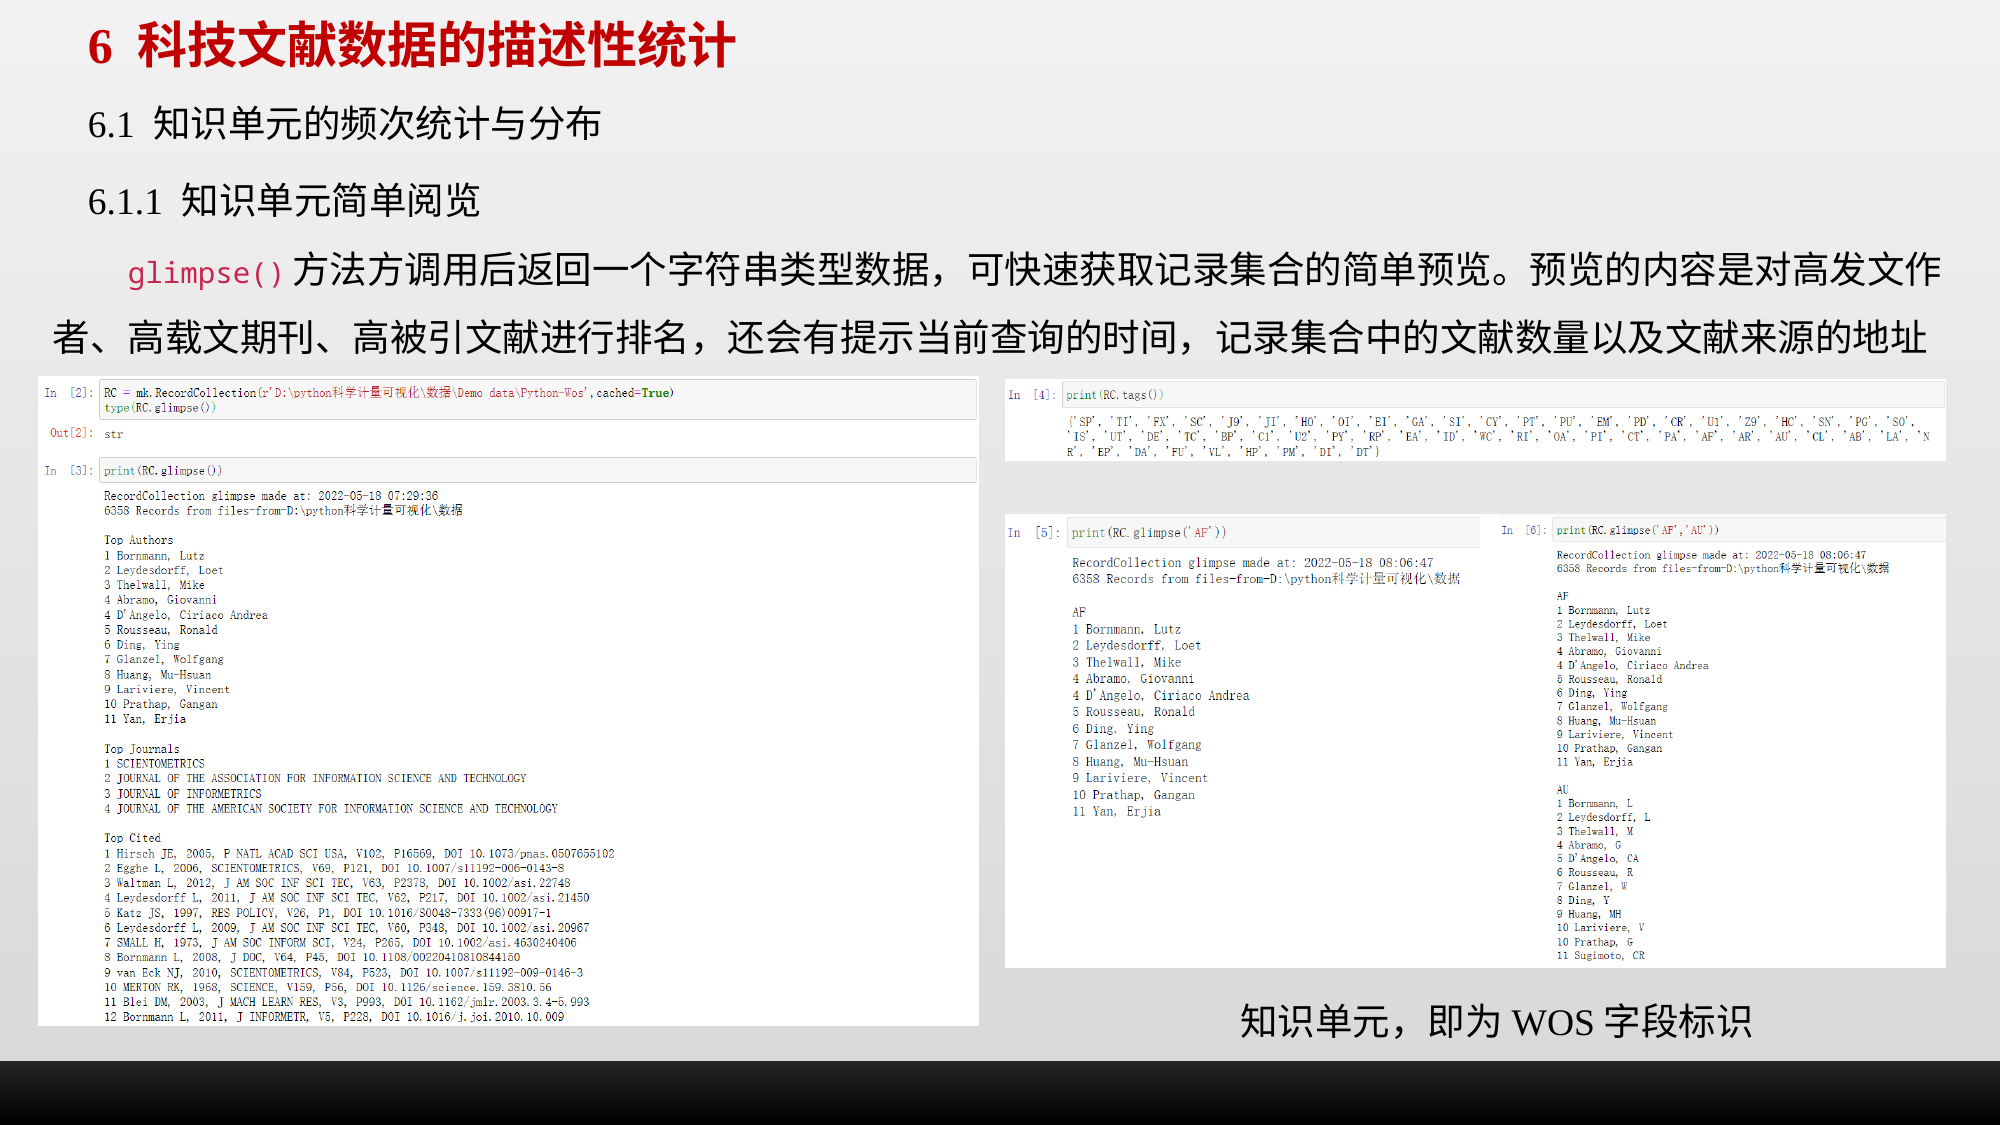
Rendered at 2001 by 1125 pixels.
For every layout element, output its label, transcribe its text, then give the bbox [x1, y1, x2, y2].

text_box 知识单元，即为WOS字段标识 [1225, 990, 1829, 1051]
picture [1005, 379, 1946, 461]
text_box 6 科技文献数据的描述性统计 6.1 知识单元的频次统计与分布 [73, 20, 1073, 152]
picture [1005, 514, 1946, 968]
picture [37, 376, 979, 1026]
text_box glimpse()方法方调用后返回一个字符串类型数据，可快速获取记录集合的简单预览。预览的内容是对高发文作者、高载文期刊、高被引文献进行排名，还会有提示当前查询的时间，记录集合中的文献数量以及文献来源的地址 [38, 216, 1973, 367]
text_box 6.1.1 知识单元简单阅览 [73, 168, 1073, 216]
